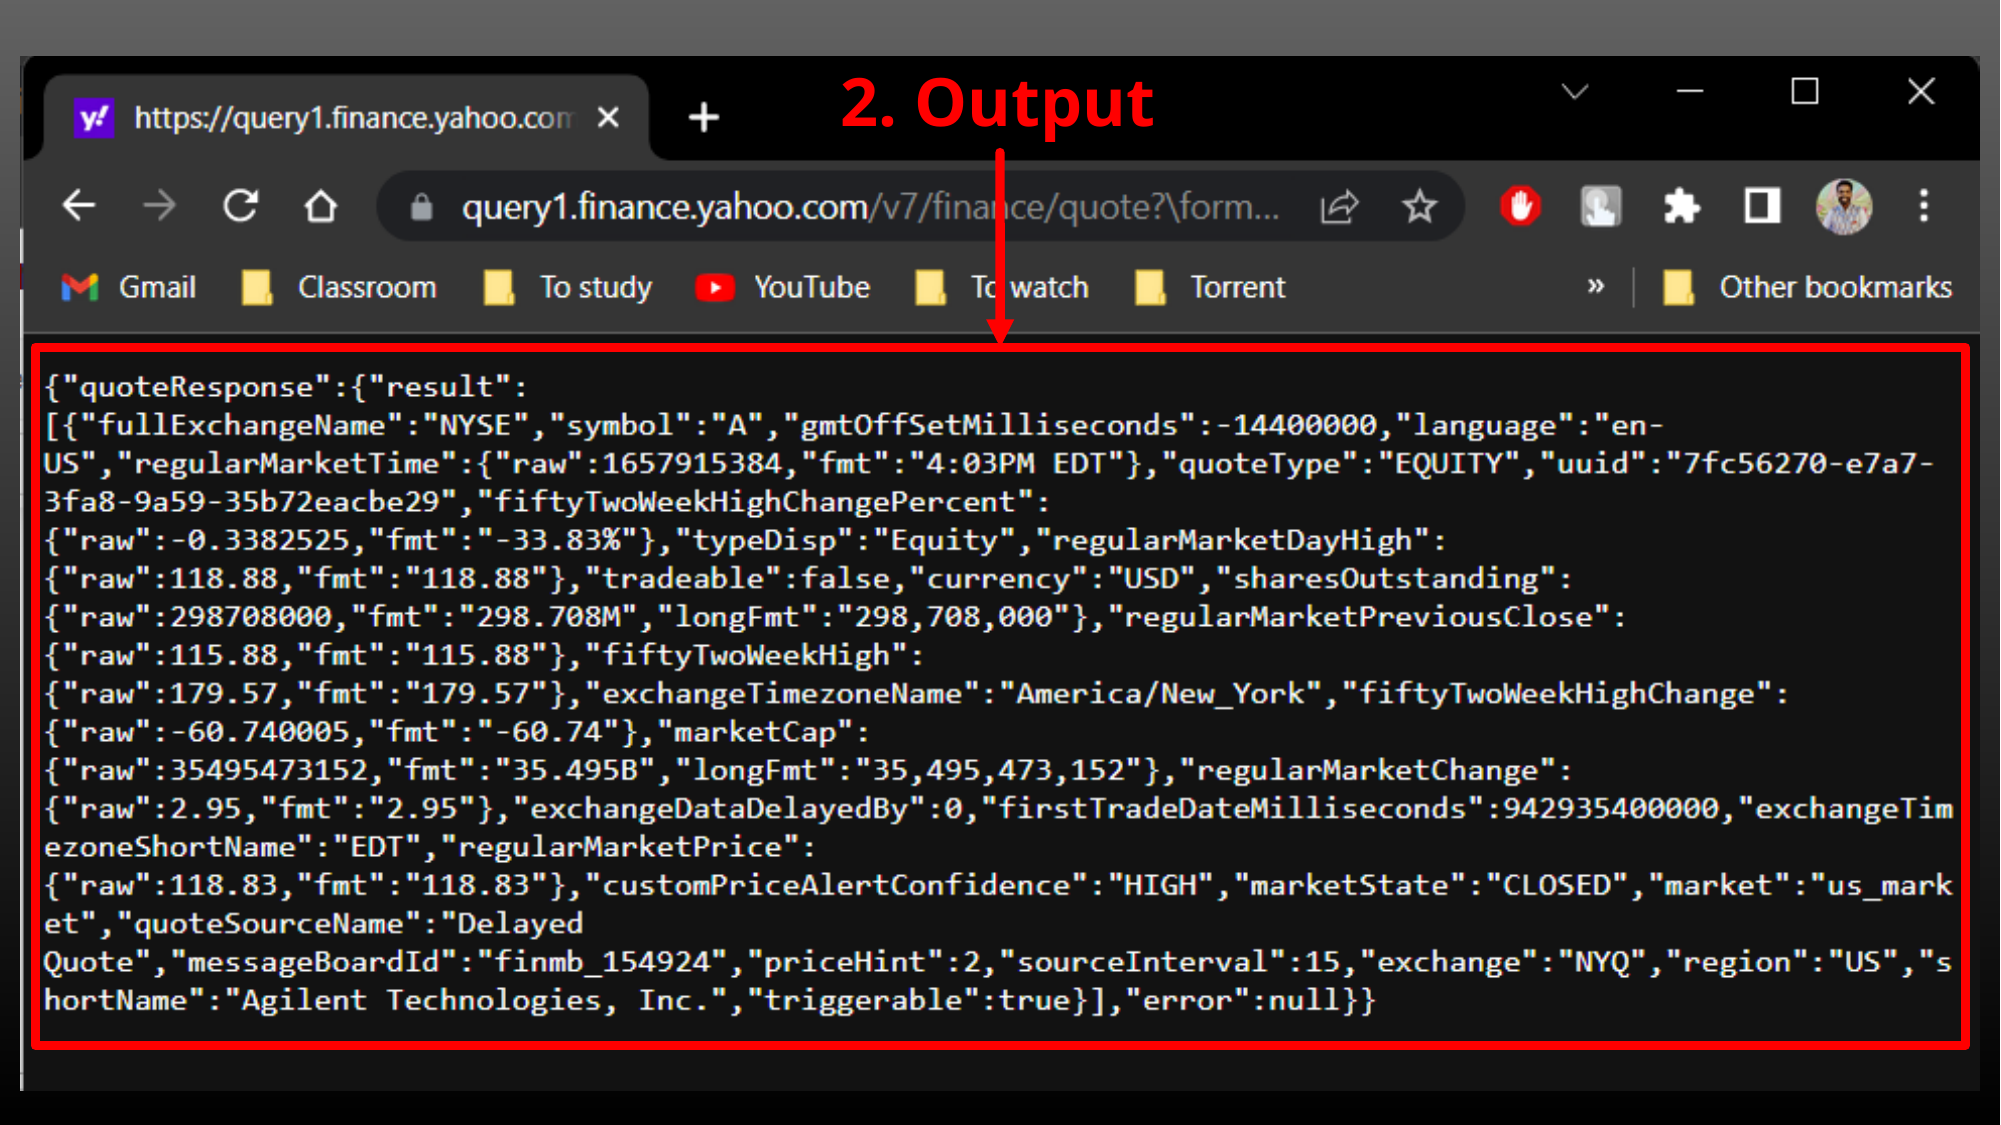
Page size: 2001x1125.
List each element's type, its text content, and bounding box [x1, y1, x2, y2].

text_box 2. Output [825, 52, 1210, 56]
picture [20, 56, 1980, 1091]
